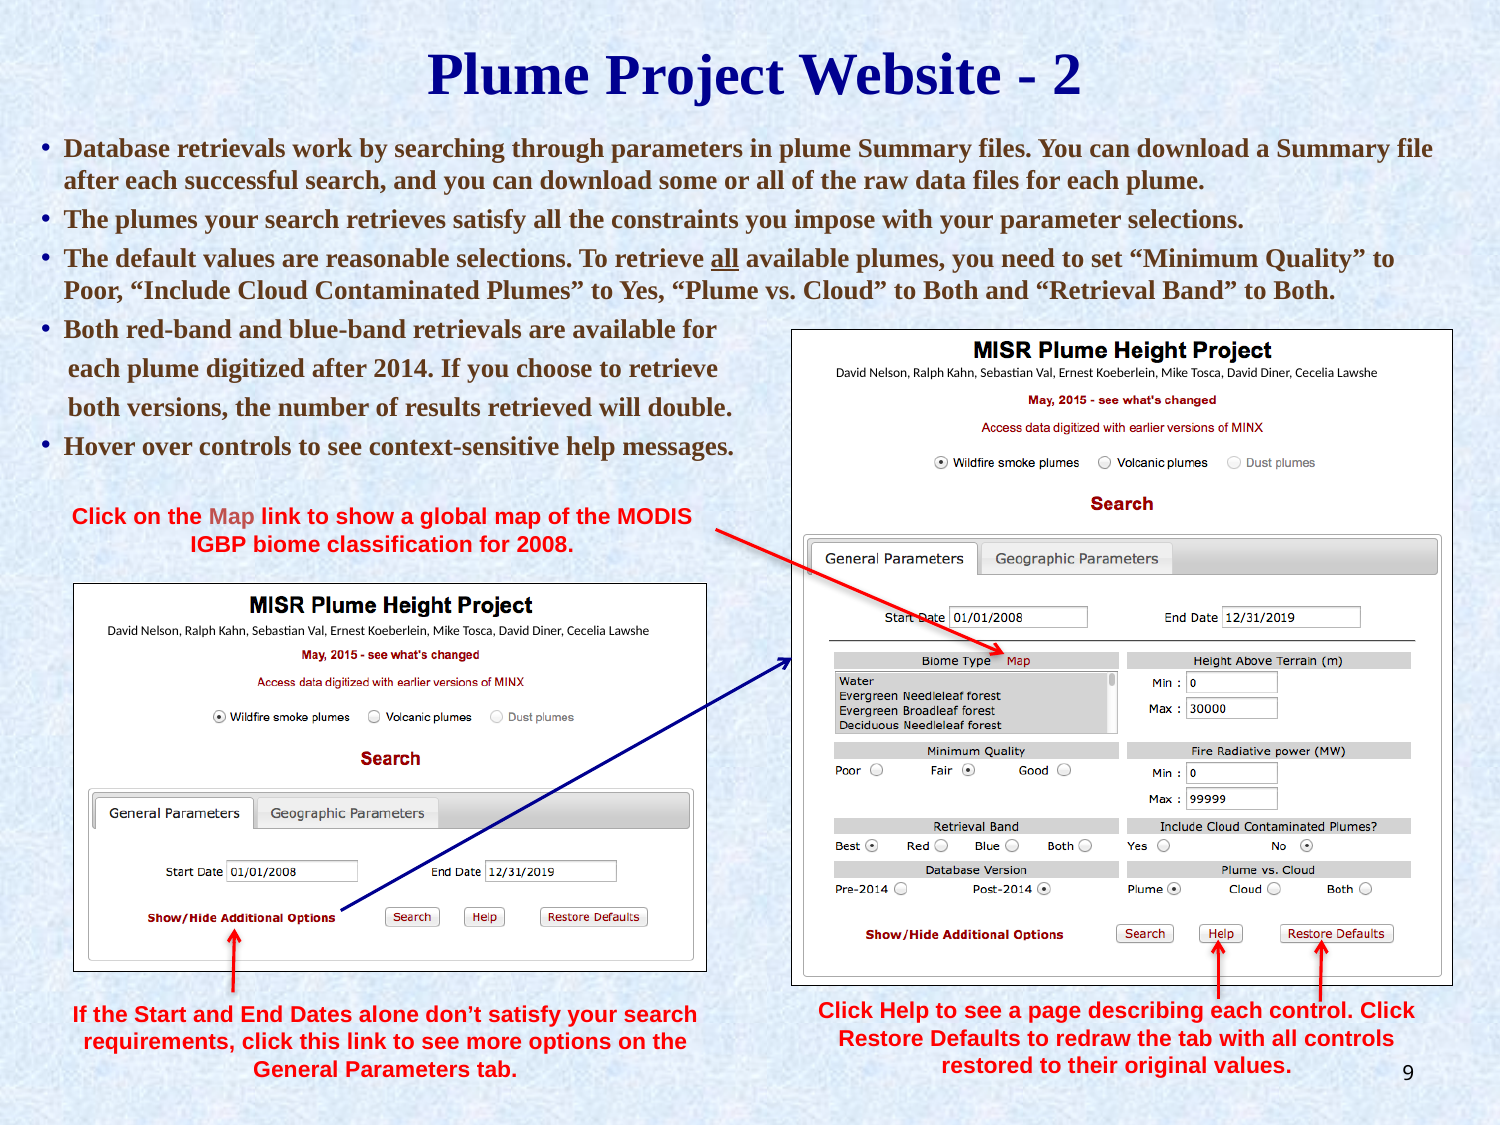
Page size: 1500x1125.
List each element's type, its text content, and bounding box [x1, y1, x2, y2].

slide_number 26 [0, 0, 1500, 1125]
title Plume Project Website - 2 [392, 26, 1118, 114]
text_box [25, 122, 1453, 1091]
